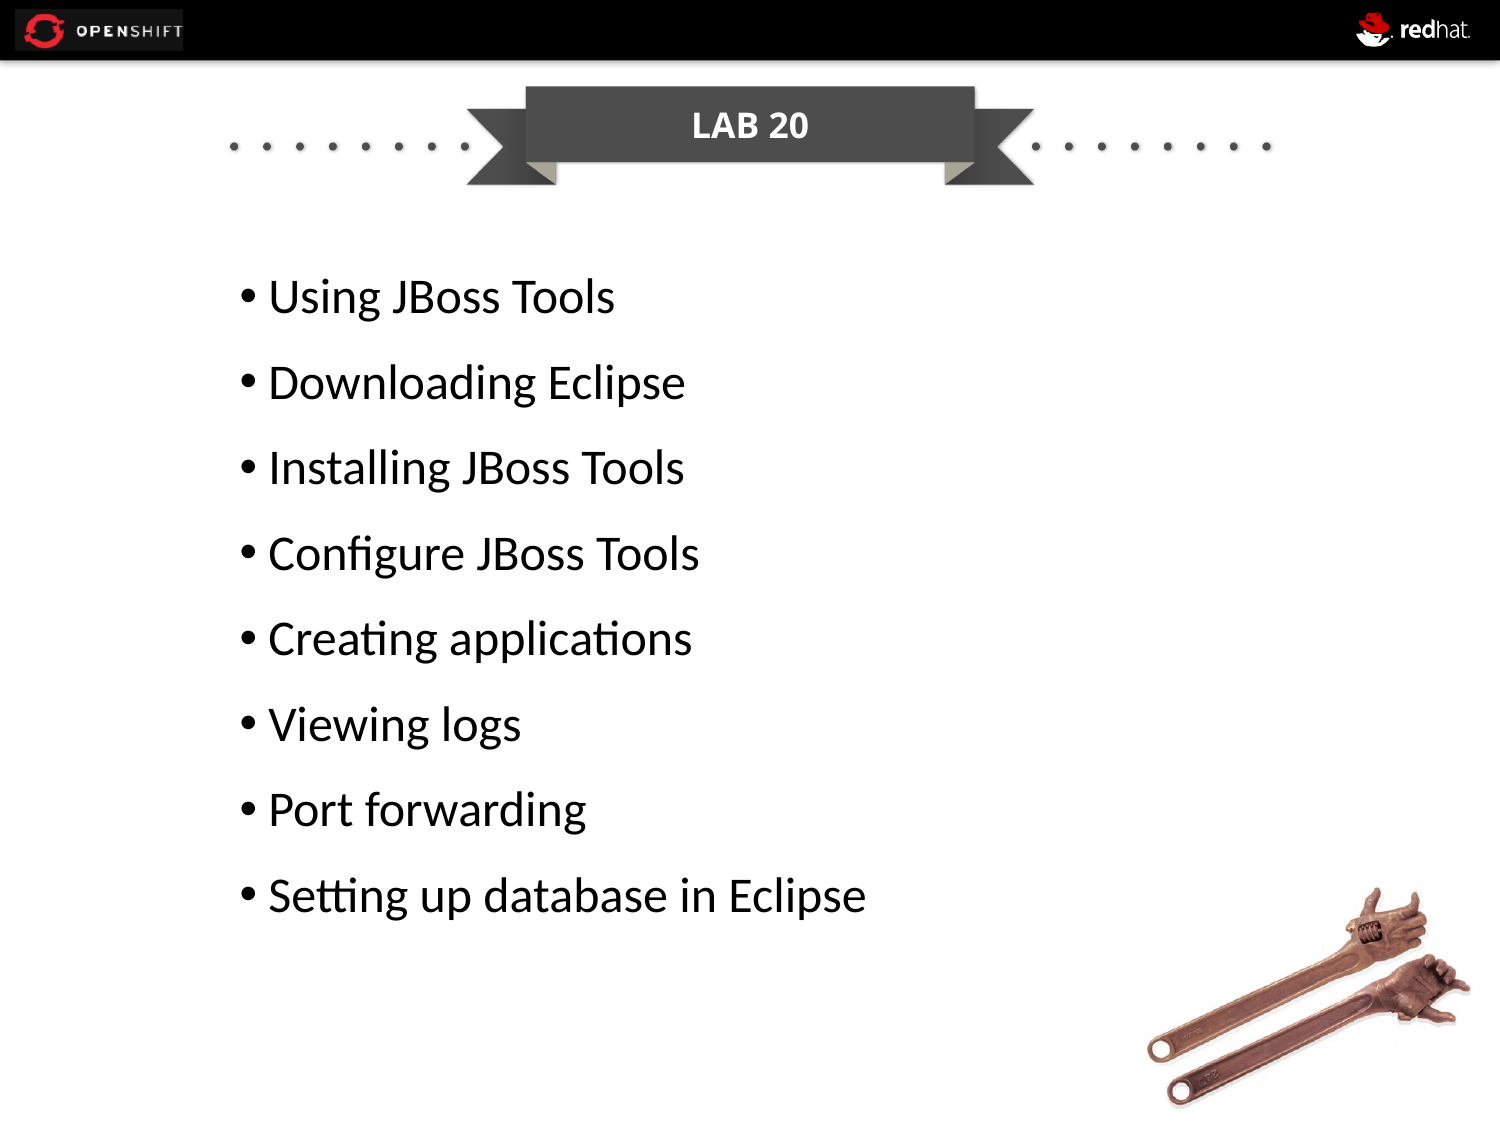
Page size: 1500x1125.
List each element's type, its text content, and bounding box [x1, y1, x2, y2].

text_box Using JBoss Tools Downloading Eclipse Installing JBoss Tools Configure JBoss Tools Creating applications Viewing logs Port forwarding Setting up database in Eclipse [224, 261, 882, 1016]
picture [1139, 881, 1486, 1113]
picture [15, 9, 183, 51]
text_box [116, 83, 1383, 193]
picture [1355, 8, 1470, 47]
